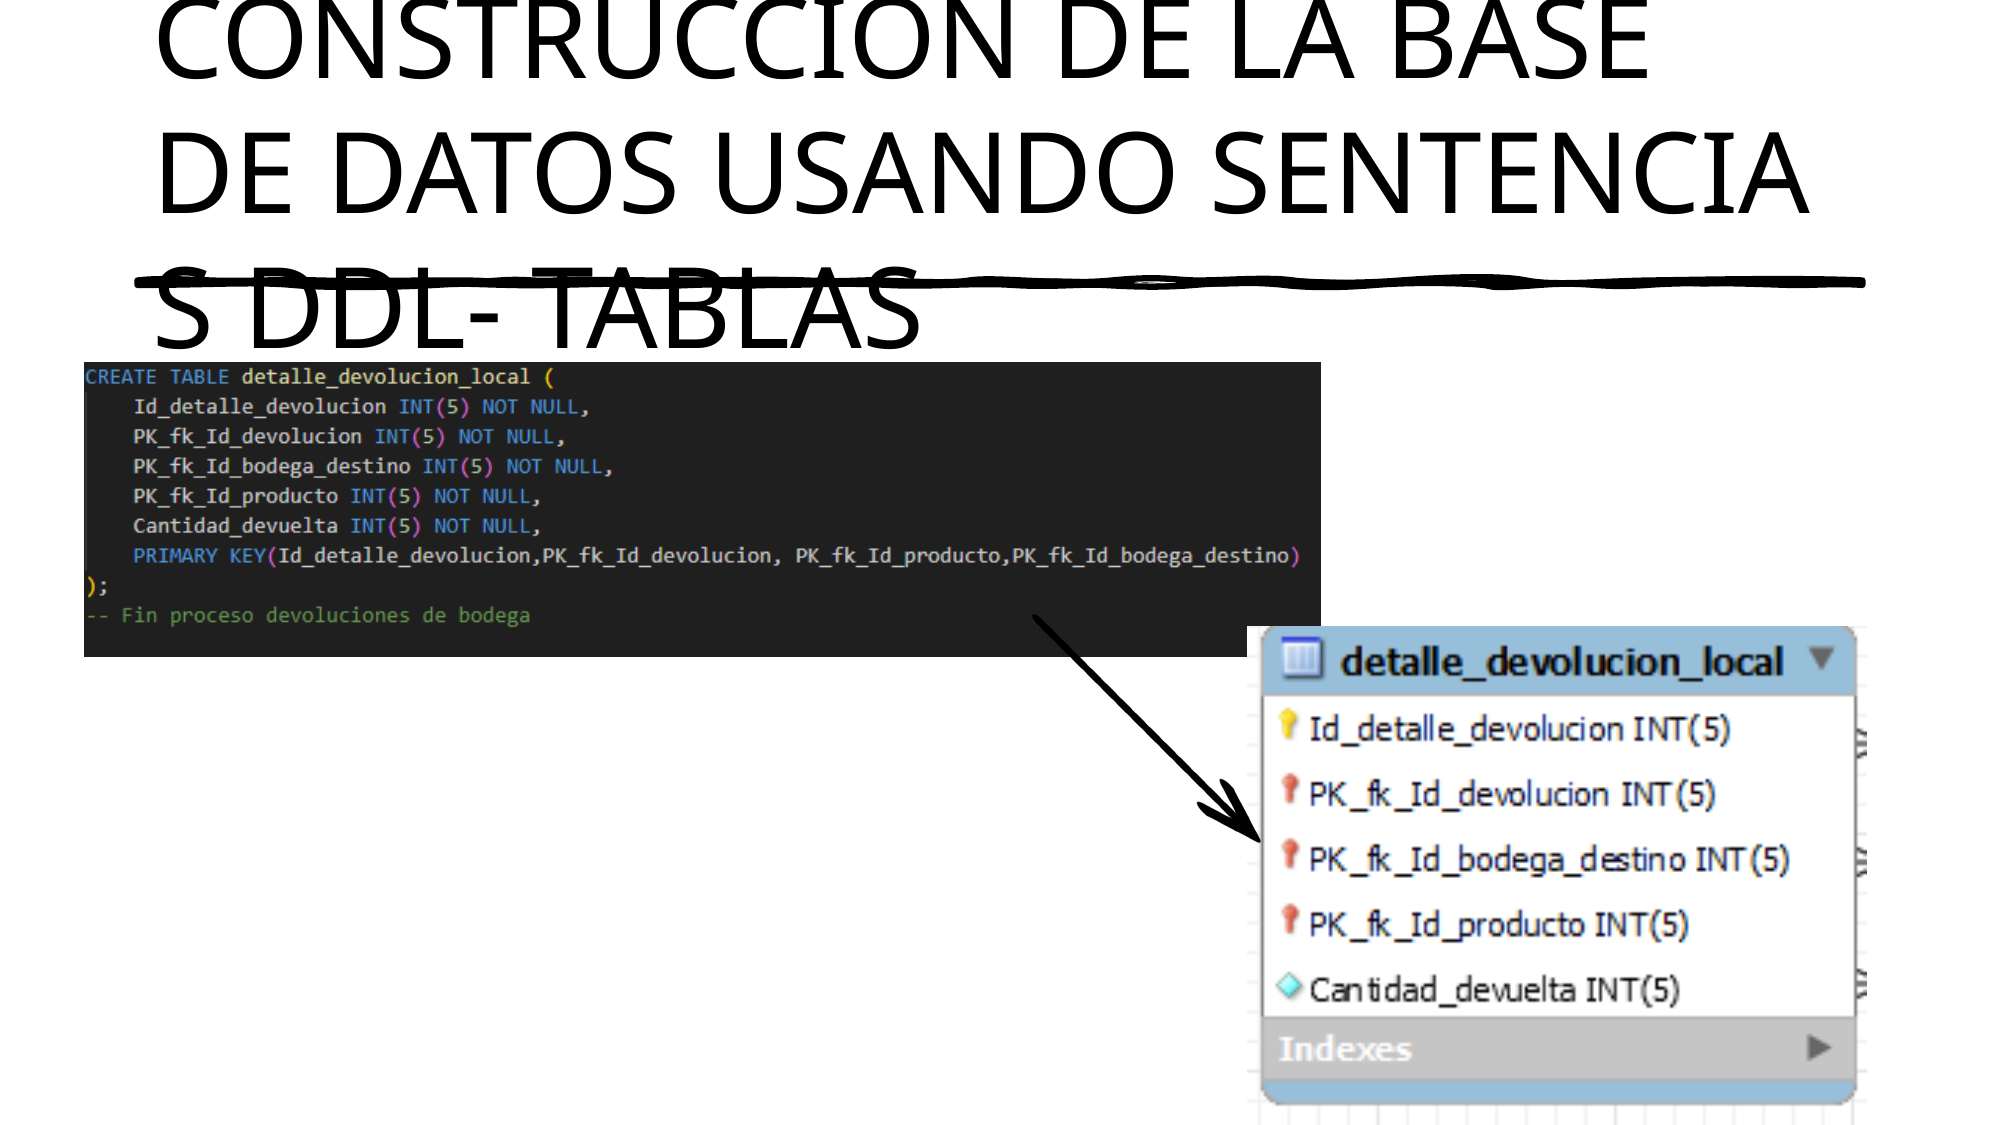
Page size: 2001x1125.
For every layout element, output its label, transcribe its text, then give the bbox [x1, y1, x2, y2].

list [84, 362, 1321, 657]
title CONSTRUCCIÓN DE LA BASE DE DATOS USANDO SENTENCIAS DDL- TABLAS [137, 59, 1863, 278]
picture [971, 626, 1867, 1125]
